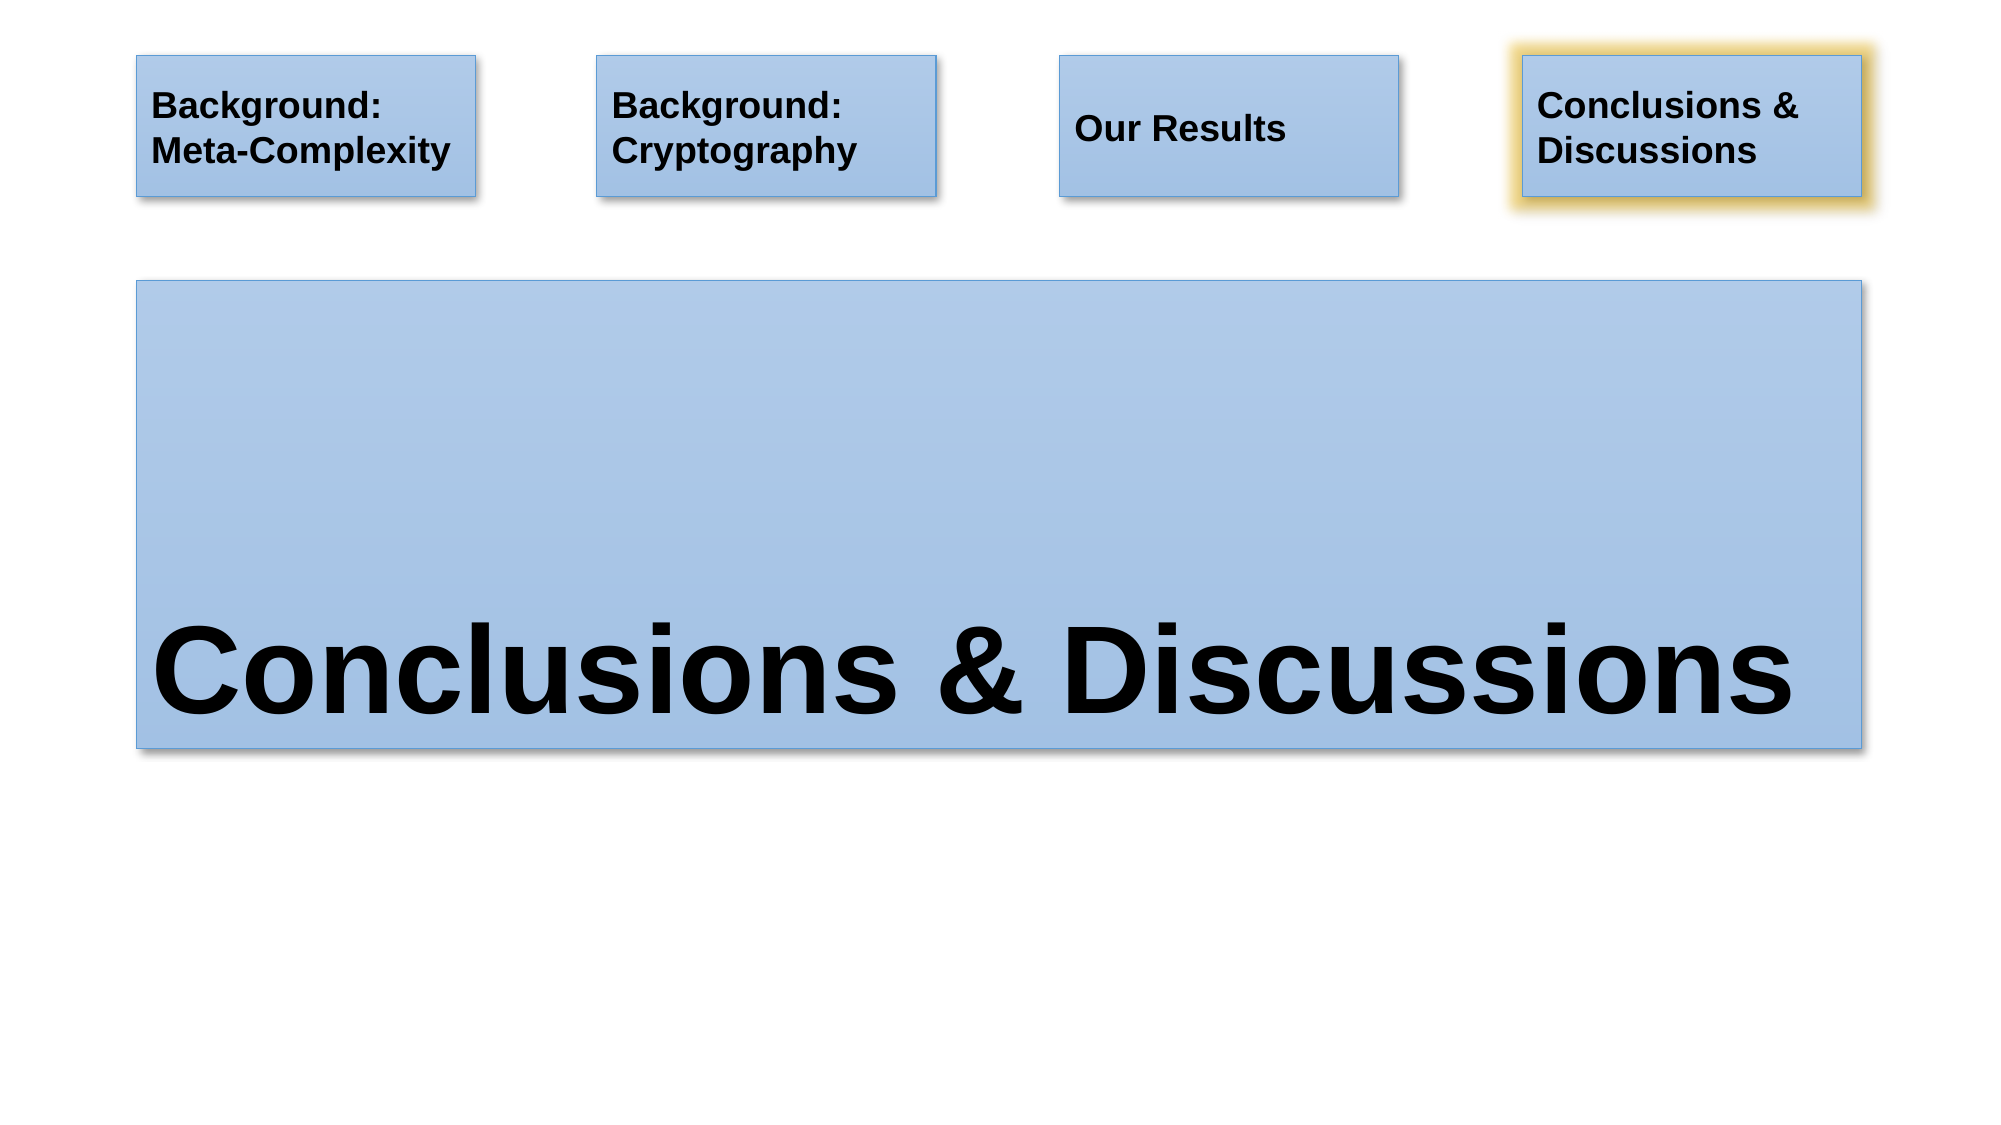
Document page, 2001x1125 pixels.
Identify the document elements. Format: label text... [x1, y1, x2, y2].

text_box Conclusions & Discussions [1522, 55, 1862, 197]
text_box Our Results [1059, 55, 1399, 197]
title Conclusions & Discussions [136, 280, 1862, 749]
text_box Background: Meta-Complexity [136, 55, 476, 197]
text_box Background: Cryptography [596, 55, 937, 197]
